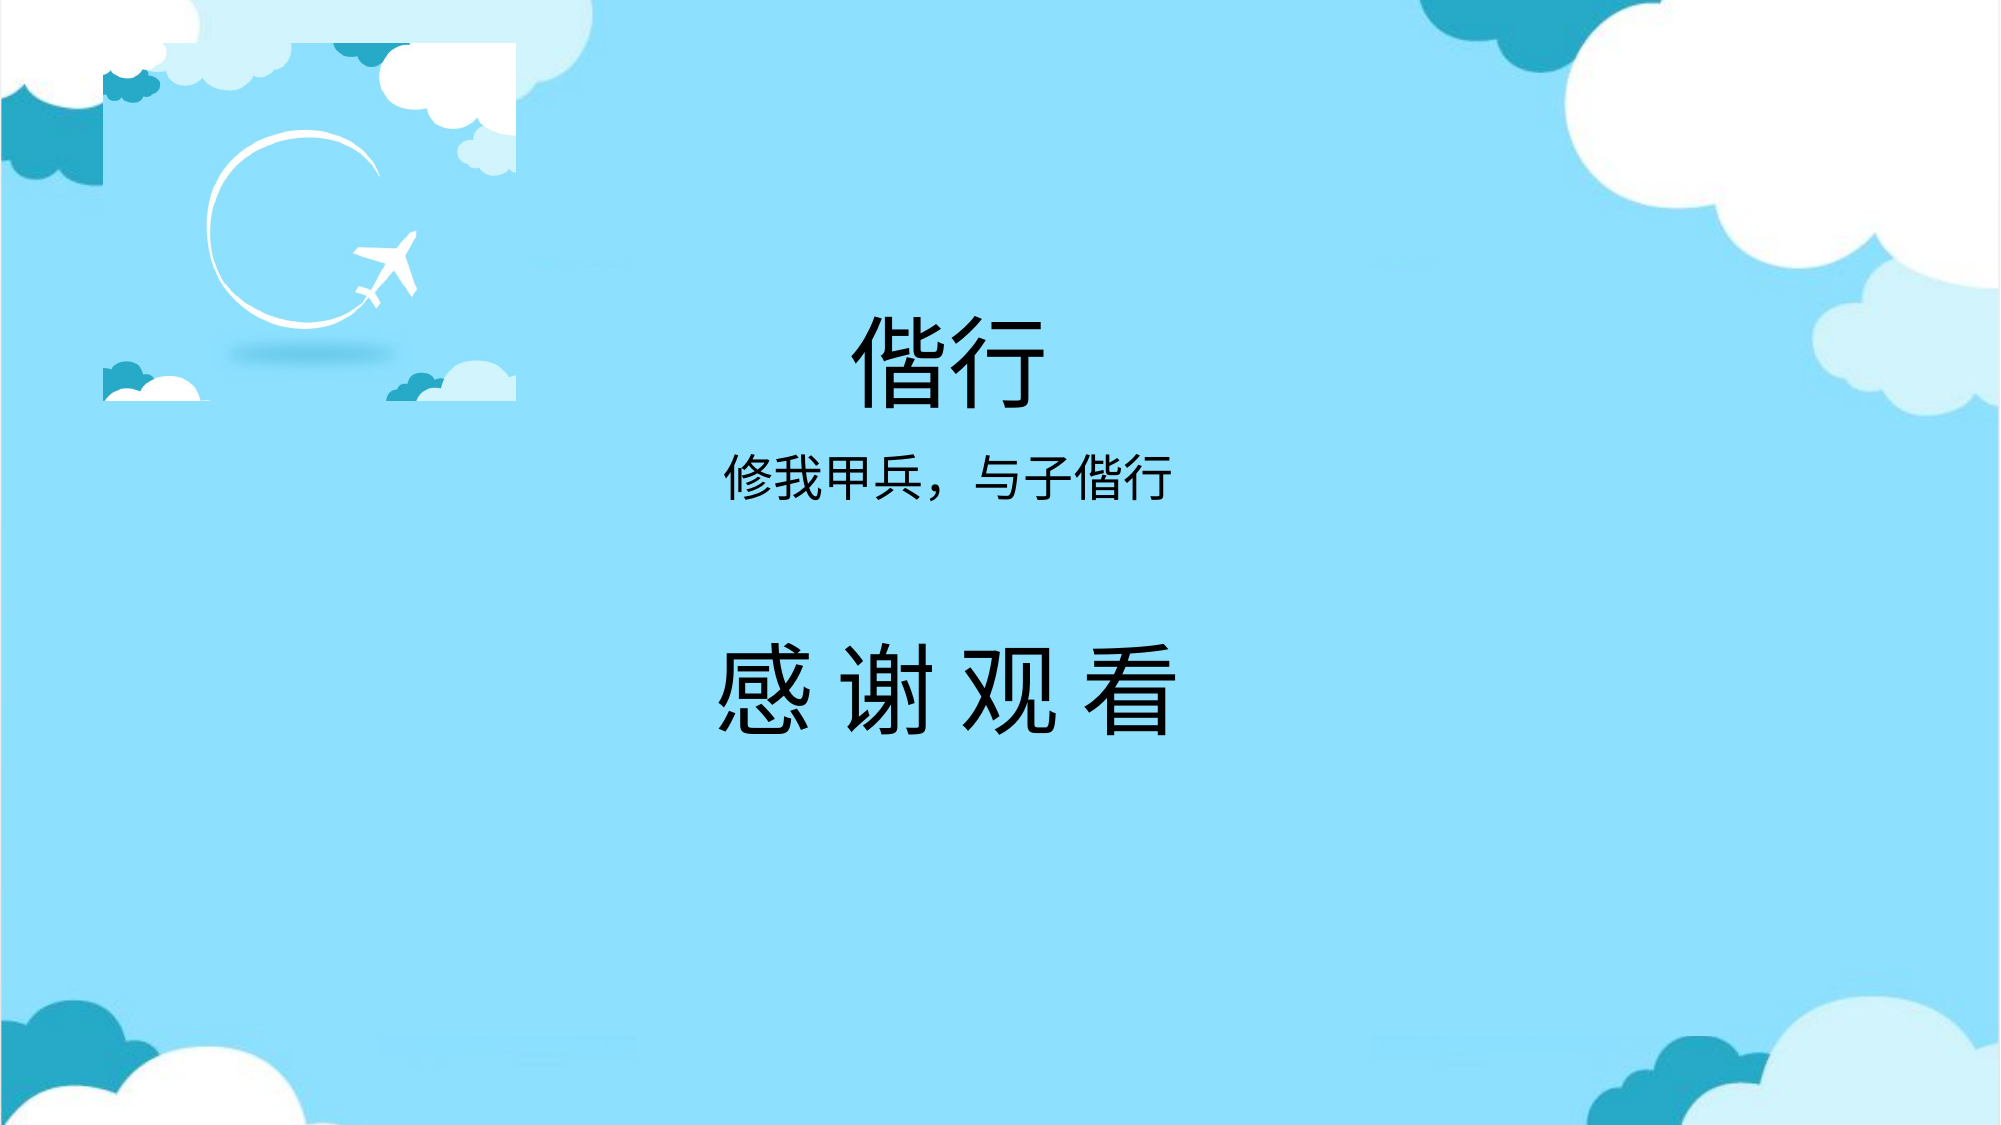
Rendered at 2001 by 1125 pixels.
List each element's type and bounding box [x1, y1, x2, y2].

text_box [1, 0, 1999, 1125]
picture [103, 43, 516, 401]
